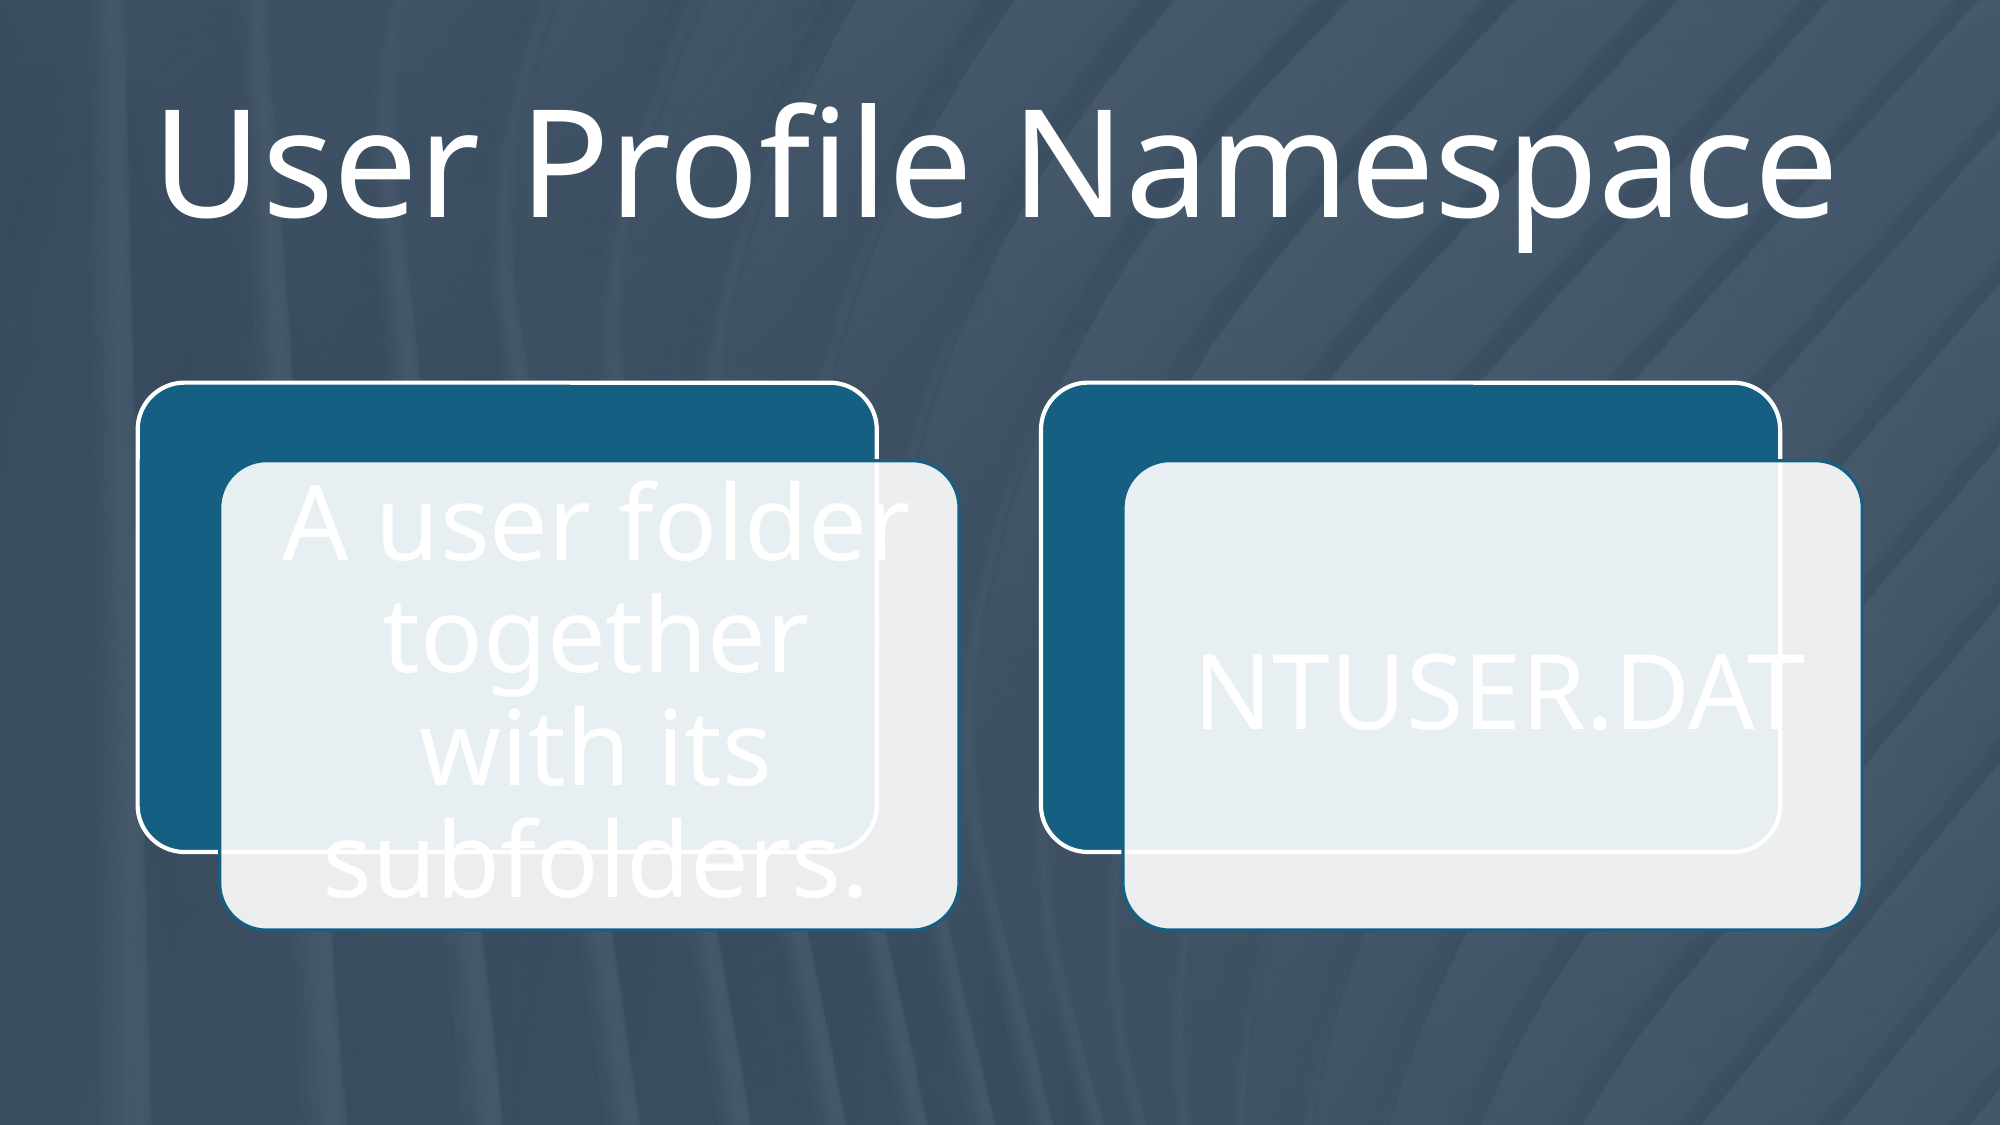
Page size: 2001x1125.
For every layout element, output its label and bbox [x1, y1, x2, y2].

list [136, 298, 1863, 1014]
picture [0, 0, 2000, 1125]
